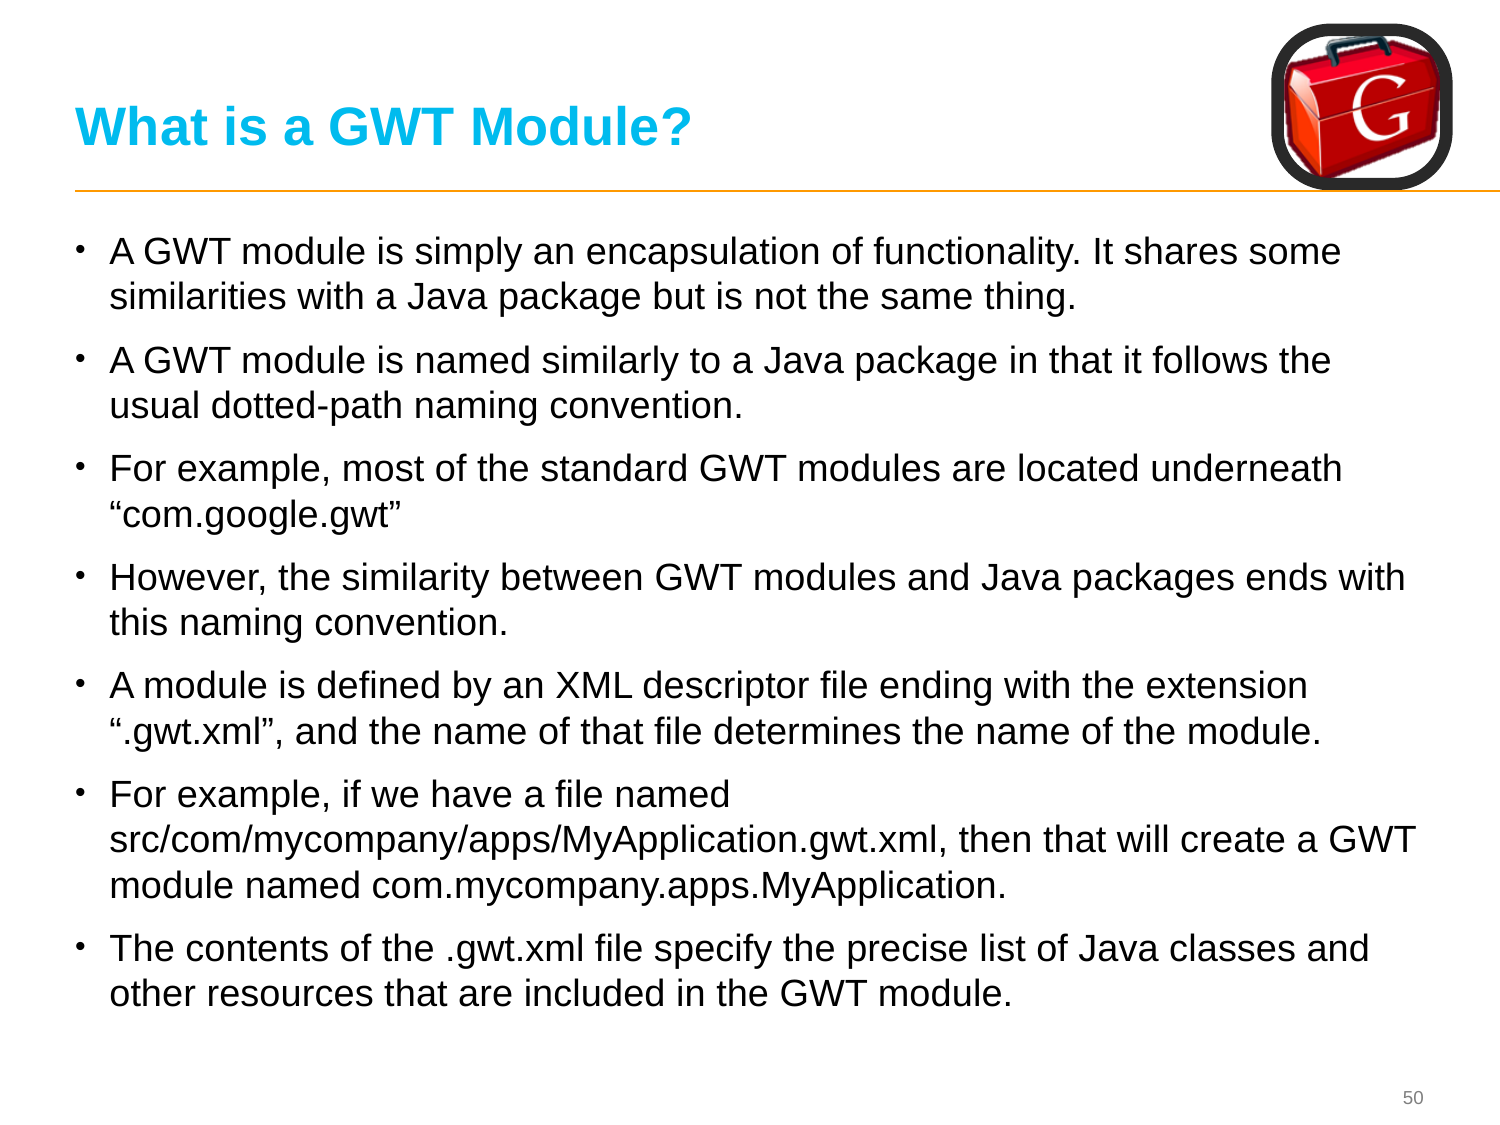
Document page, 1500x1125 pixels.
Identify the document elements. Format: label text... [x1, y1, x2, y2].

title What is a GWT Module? [75, 27, 1422, 157]
list A GWT module is simply an encapsulation of functionality. It shares some similarities with a Java package but is not the same thing. A GWT module is named similarly to a Java package in that it follows the usual dotted-path naming convention. For example, most of the standard GWT modules are located underneath “com.google.gwt” However, the similarity between GWT modules and Java packages ends with this naming convention. A module is defined by an XML descriptor file ending with the extension “.gwt.xml”, and the name of that file determines the name of the module. For example, if we have a file named src/com/mycompany/apps/MyApplication.gwt.xml, then that will create a GWT module named com.mycompany.apps.MyApplication. The contents of the .gwt.xml file specify the precise list of Java classes and other resources that are included in the GWT module. [75, 226, 1425, 1018]
picture [1293, 47, 1440, 177]
